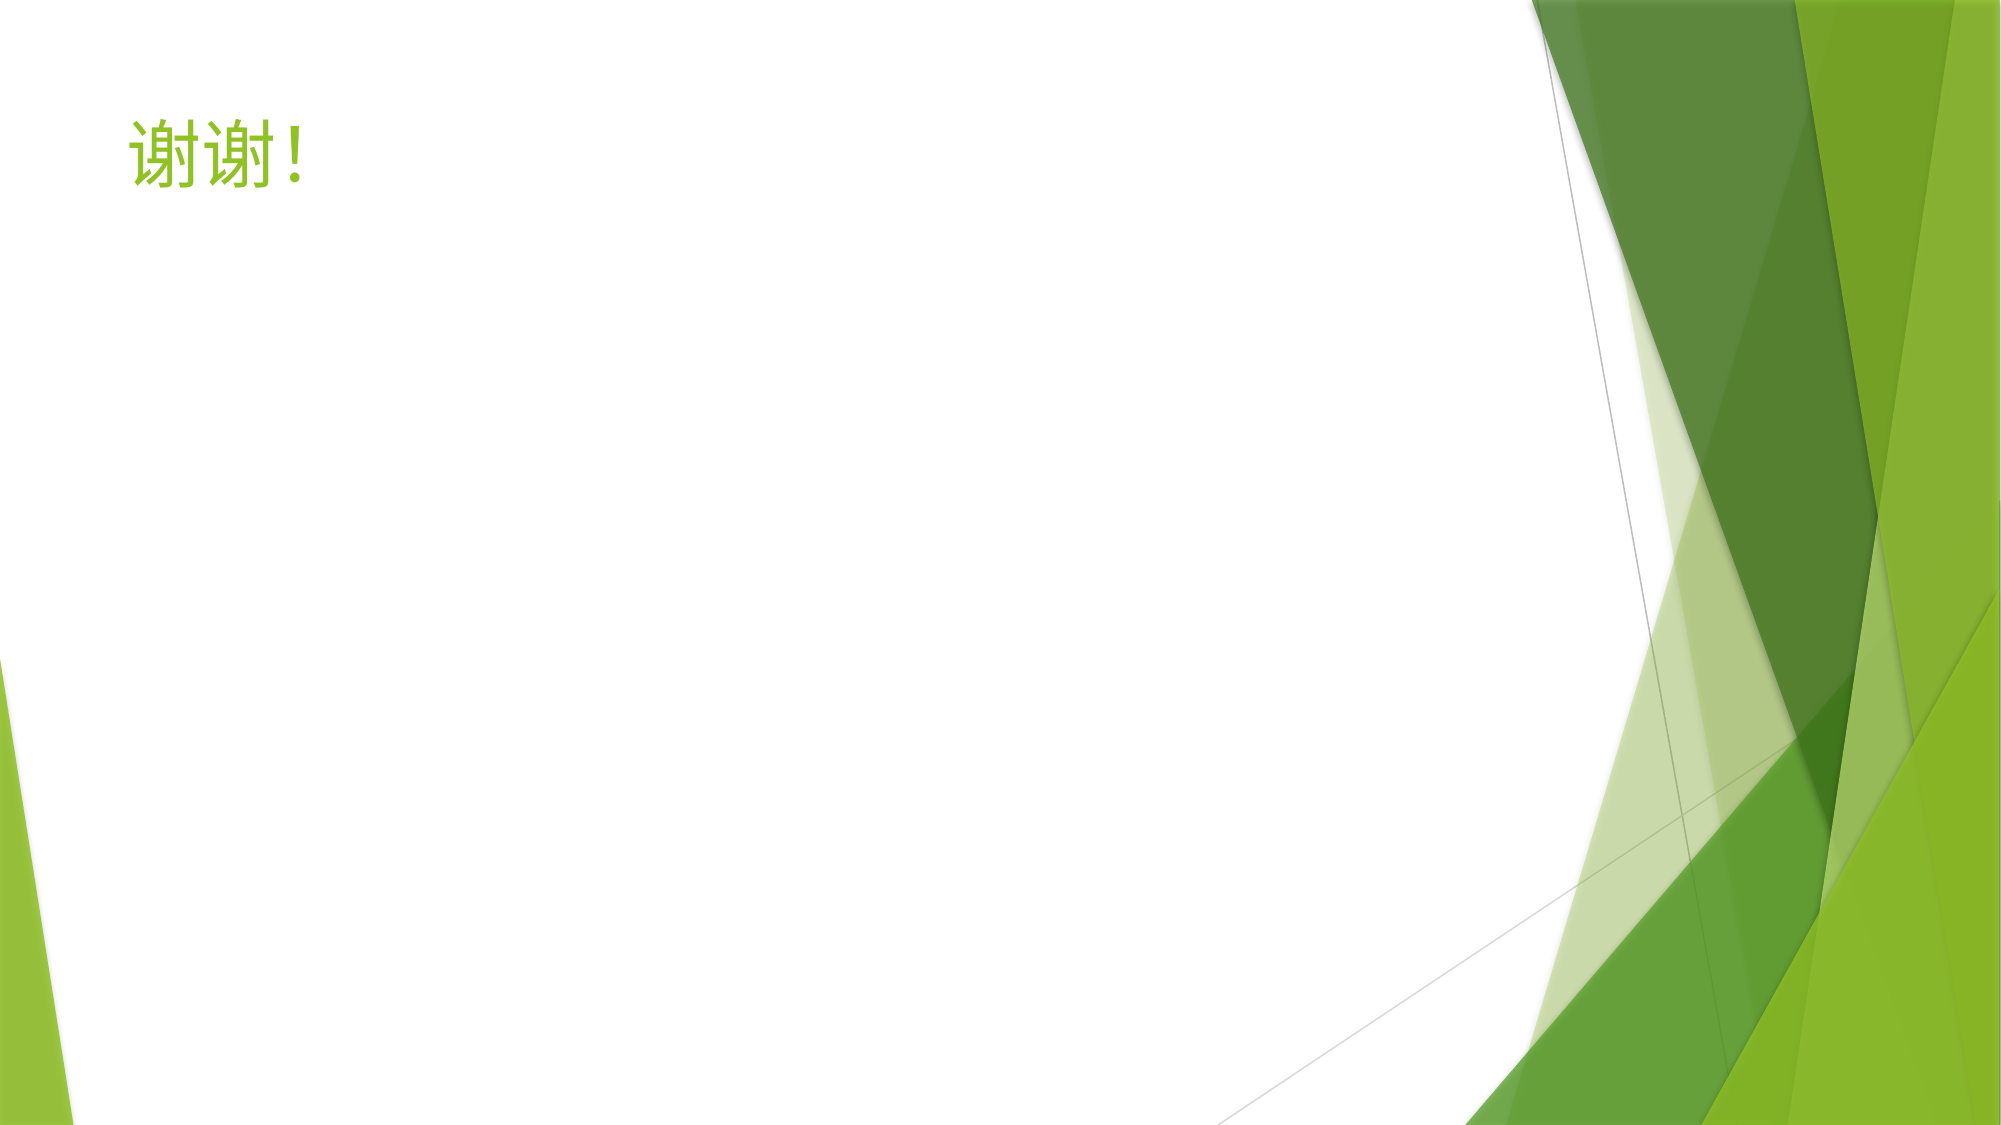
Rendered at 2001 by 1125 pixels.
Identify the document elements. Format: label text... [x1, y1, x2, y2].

title 谢谢！ [111, 99, 1522, 317]
